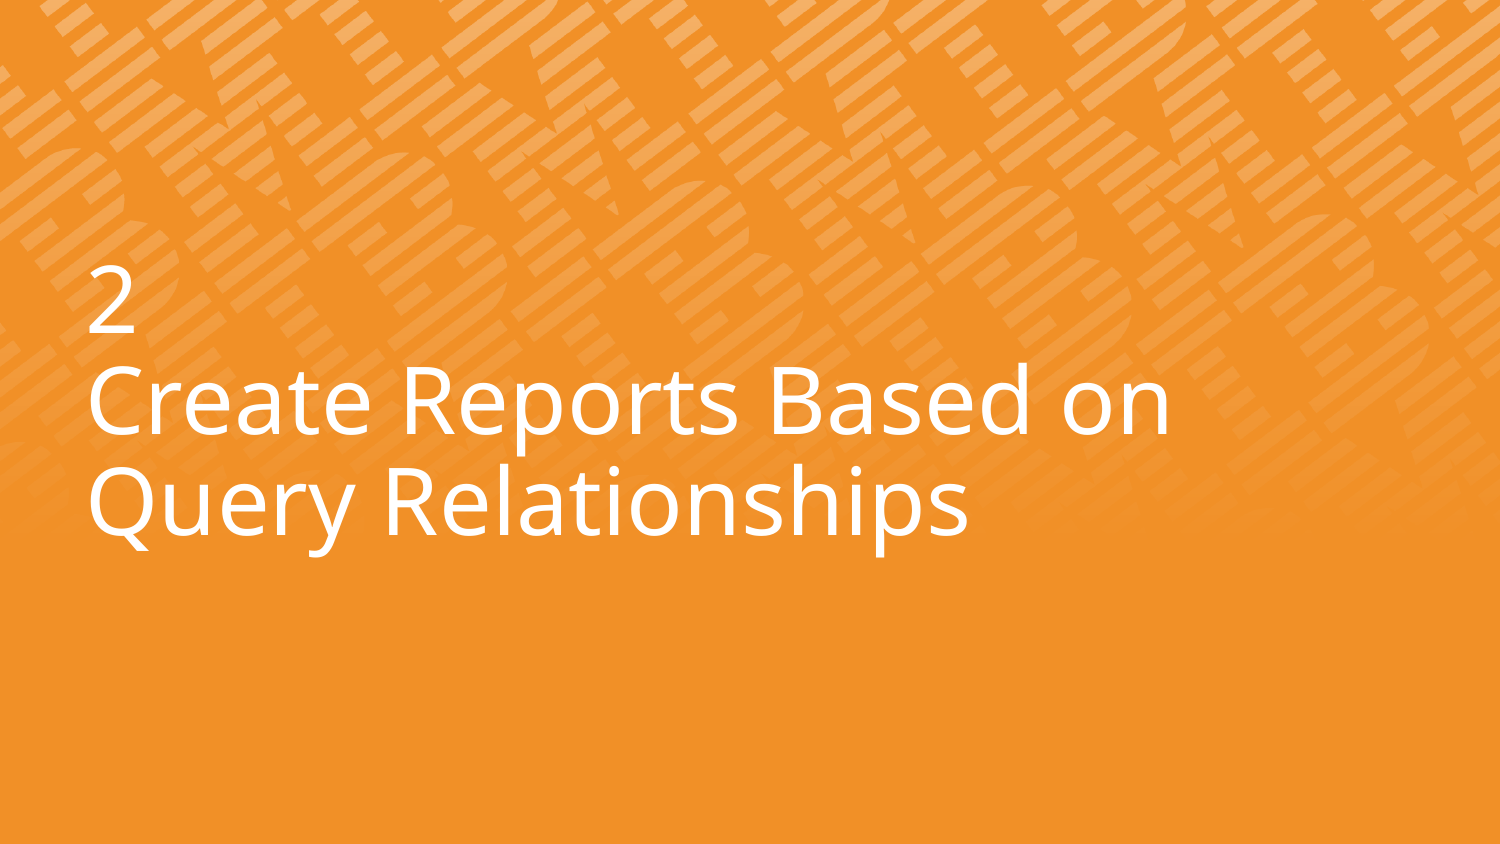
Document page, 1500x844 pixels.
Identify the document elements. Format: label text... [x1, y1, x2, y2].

picture [0, 0, 1500, 692]
title 2 Create Reports Based on Query Relationships [70, 244, 1430, 599]
